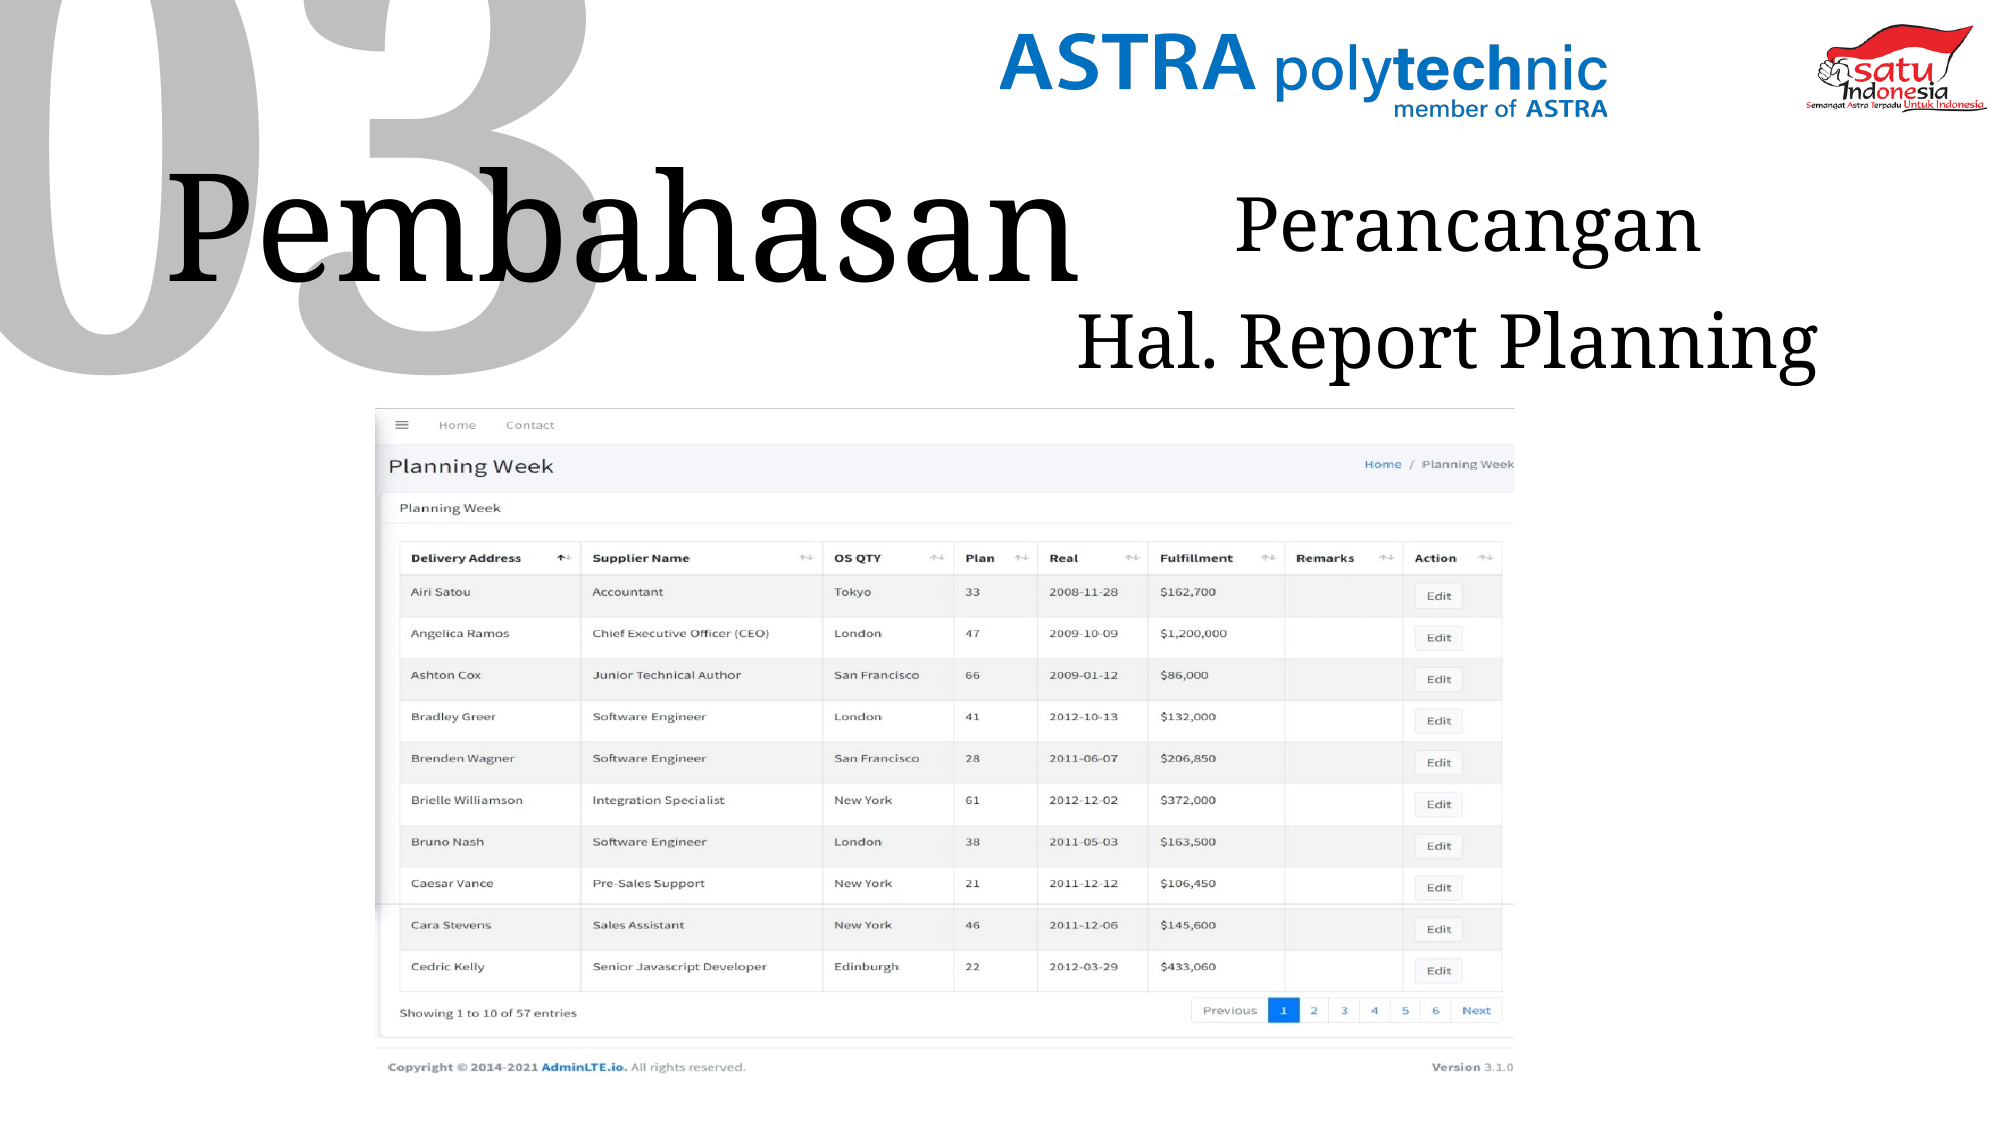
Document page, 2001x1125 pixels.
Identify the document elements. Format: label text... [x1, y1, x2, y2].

text_box Pembahasan [150, 123, 1140, 319]
picture [374, 406, 1515, 1101]
text_box Perancangan [1219, 169, 2000, 275]
text_box [1779, 13, 2000, 124]
text_box 03 [0, 0, 810, 503]
text_box [999, 33, 1608, 117]
text_box Hal. Report Planning [1061, 286, 1968, 391]
